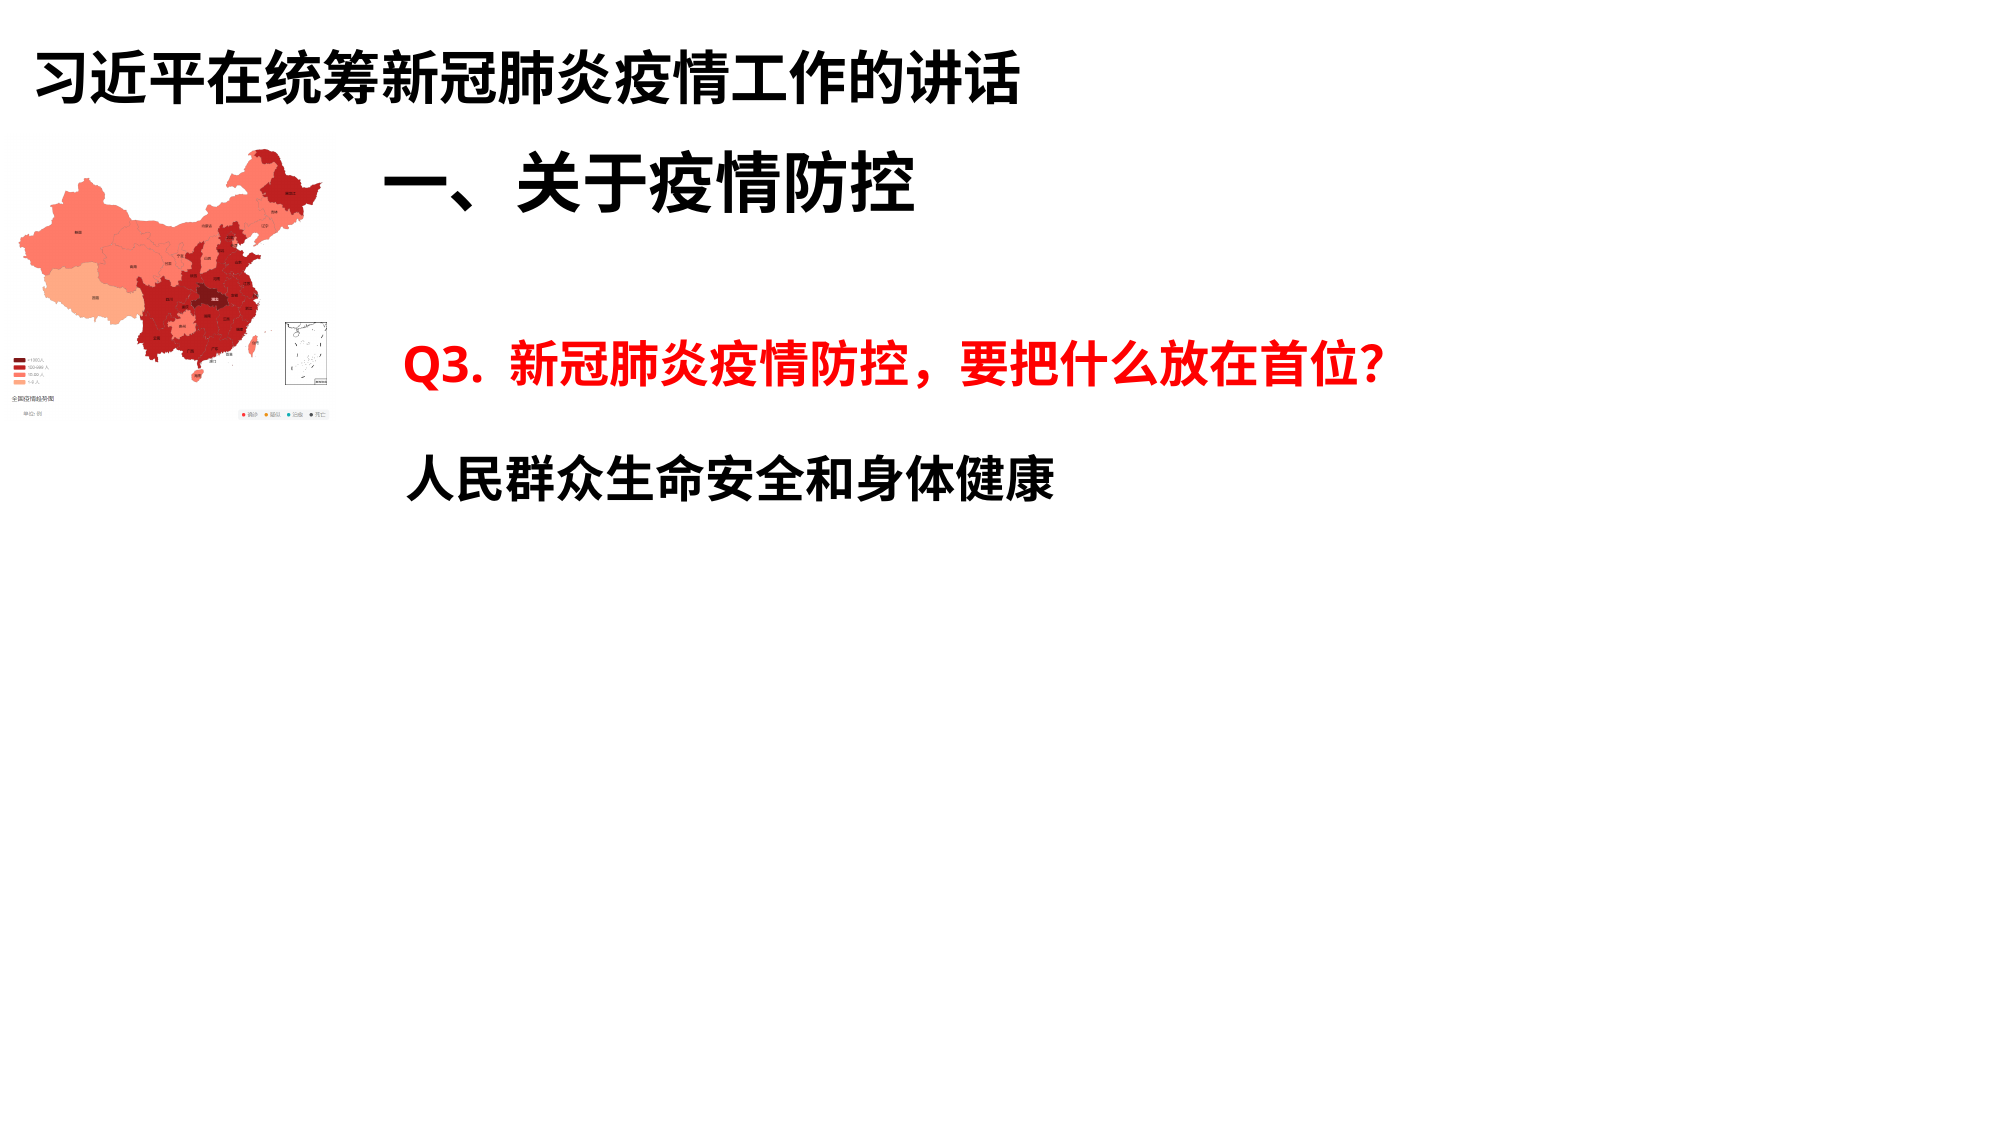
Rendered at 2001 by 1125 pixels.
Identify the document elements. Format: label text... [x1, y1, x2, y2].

text_box 一、关于疫情防控 [367, 133, 932, 228]
text_box 人民群众生命安全和身体健康 [390, 440, 1071, 515]
text_box 习近平在统筹新冠肺炎疫情工作的讲话 [16, 33, 1037, 119]
picture [4, 133, 336, 421]
text_box Q3. 新冠肺炎疫情防控，要把什么放在首位？ [387, 294, 1539, 400]
